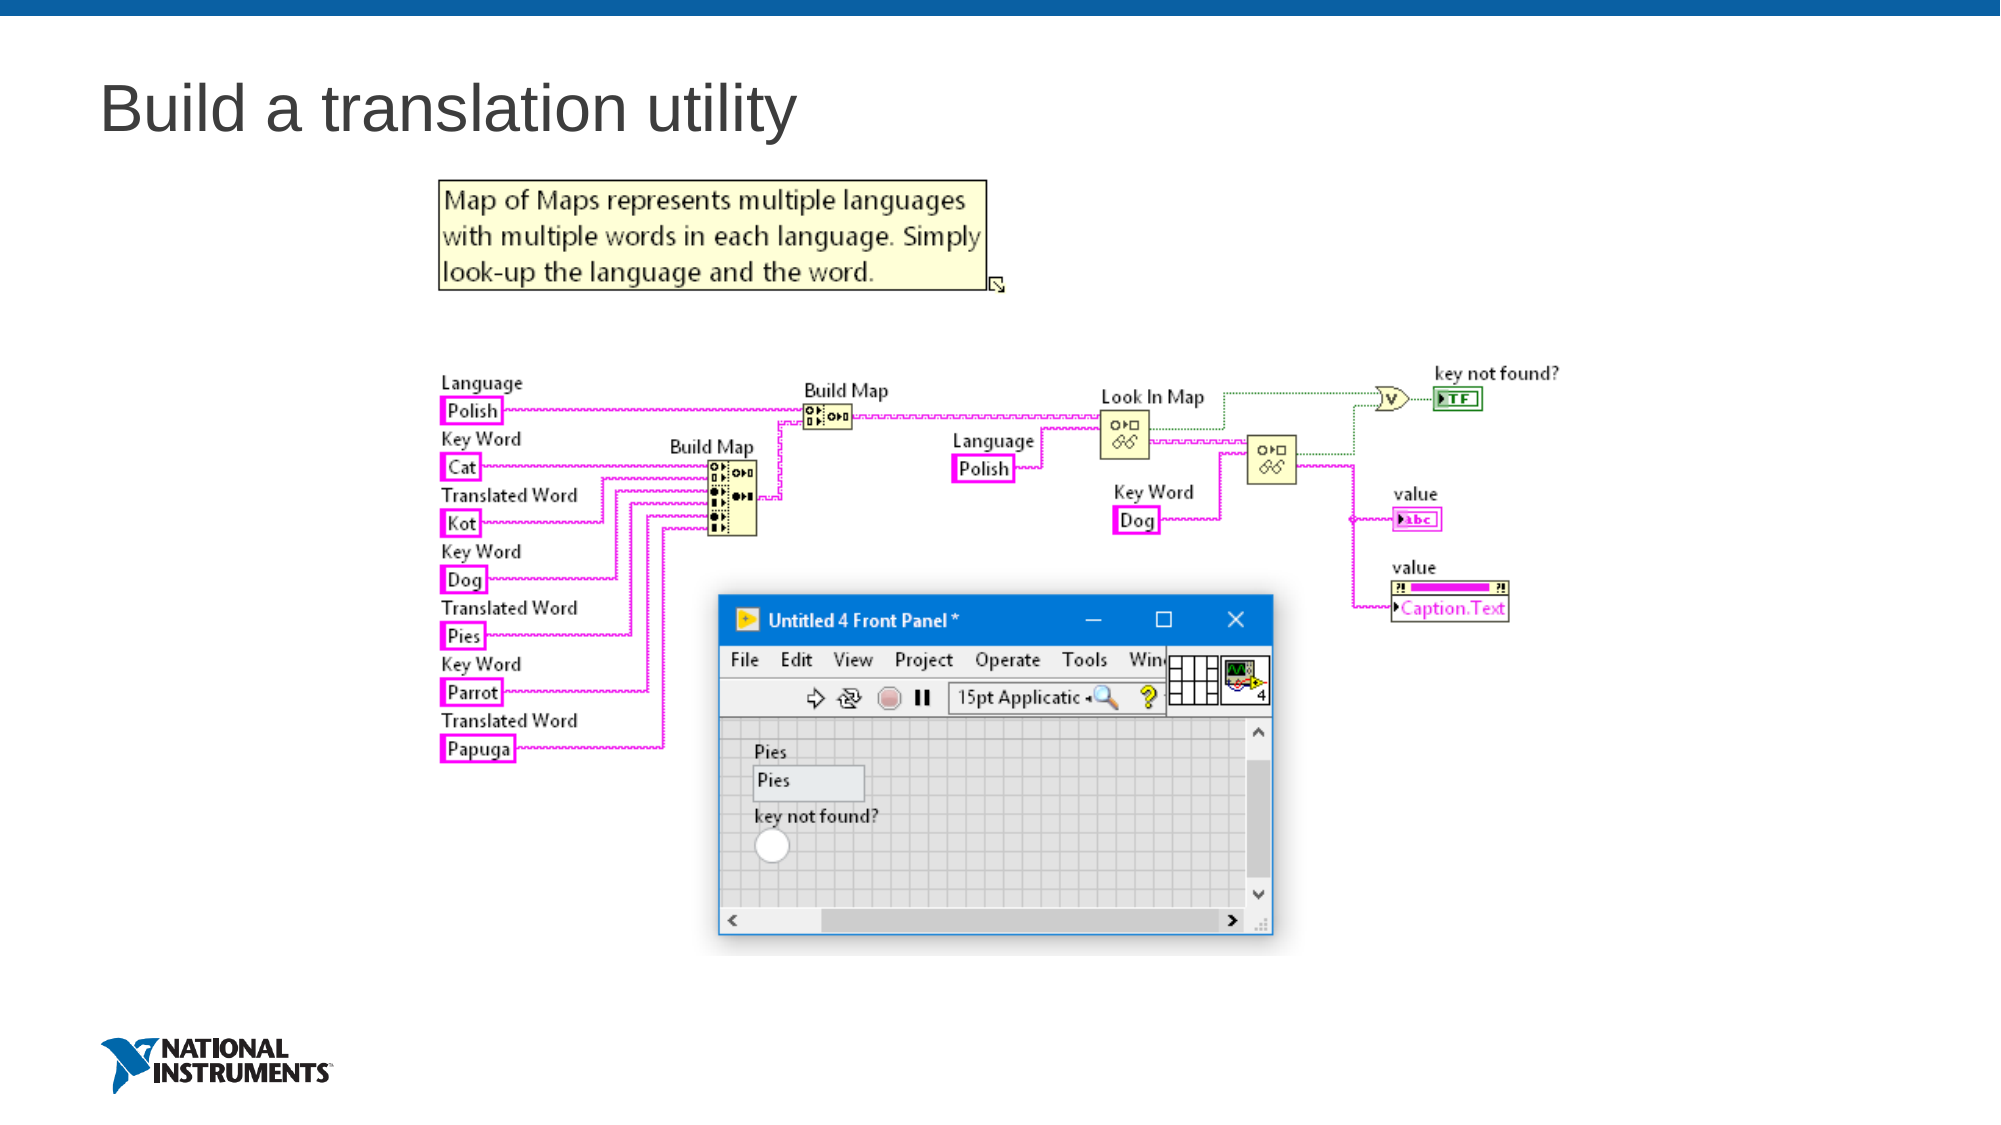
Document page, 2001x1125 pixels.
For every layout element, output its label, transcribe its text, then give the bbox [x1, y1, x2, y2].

picture [426, 169, 1574, 956]
title Build a translation utility [99, 60, 1900, 160]
